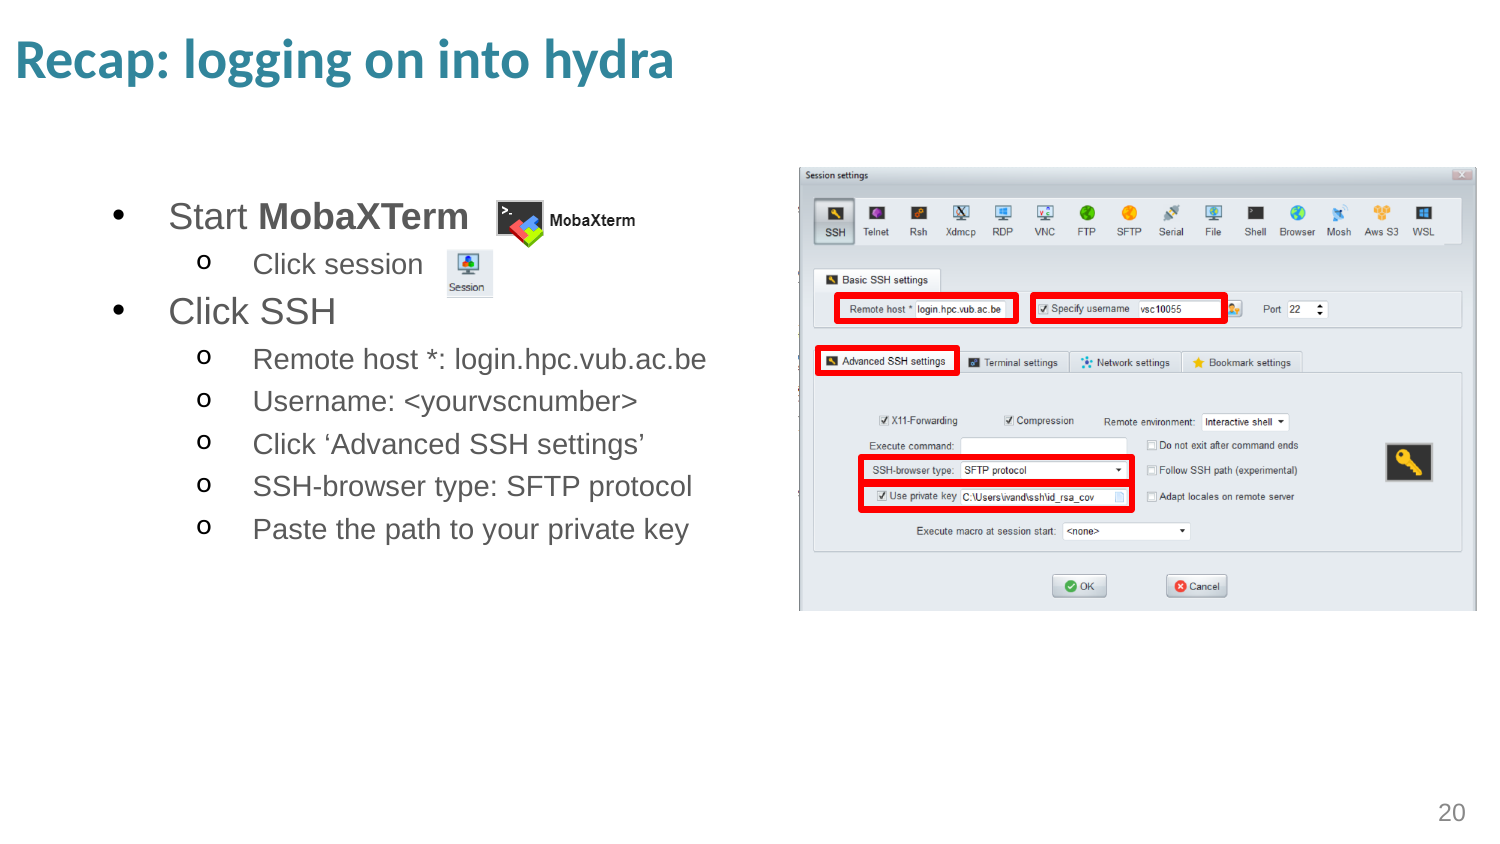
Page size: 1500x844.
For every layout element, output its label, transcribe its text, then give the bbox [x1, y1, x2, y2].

picture [798, 166, 1477, 612]
slide_number 20 [1131, 789, 1482, 834]
picture [446, 188, 646, 298]
list Start MobaXTerm Click session Click SSH Remote host *: login.hpc.vub.ac.be Username: <yourvscnumber> Click ‘Advanced SSH settings’ SSH-browser type: SFTP protocol Paste the path to your private key [97, 184, 948, 732]
title Recap: logging on into hydra [0, 0, 1500, 113]
